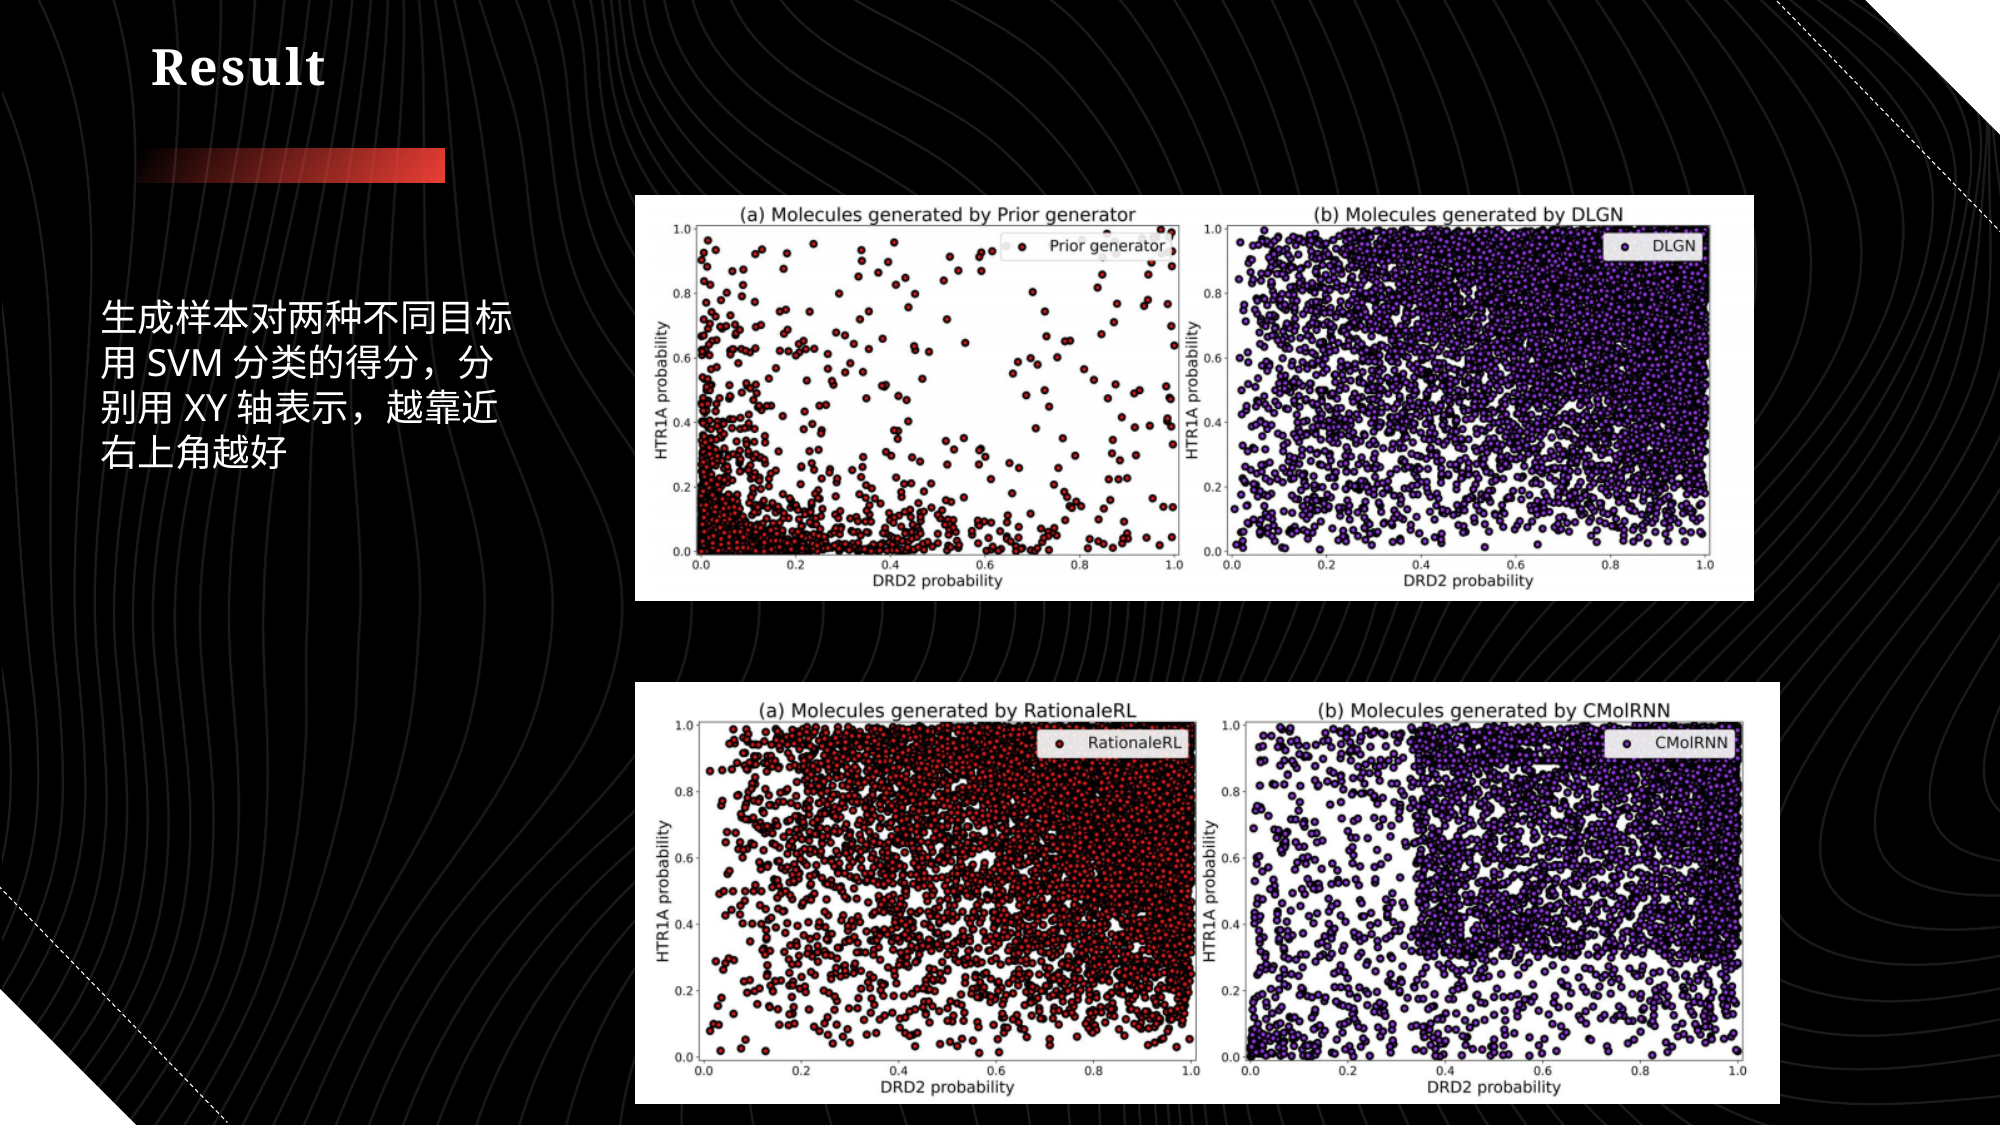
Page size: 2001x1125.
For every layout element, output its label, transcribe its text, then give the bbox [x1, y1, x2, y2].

picture [635, 195, 1754, 601]
title Result [136, 21, 1863, 118]
text_box 生成样本对两种不同目标用SVM分类的得分，分别用XY轴表示，越靠近右上角越好 [85, 286, 538, 481]
picture [635, 682, 1780, 1104]
